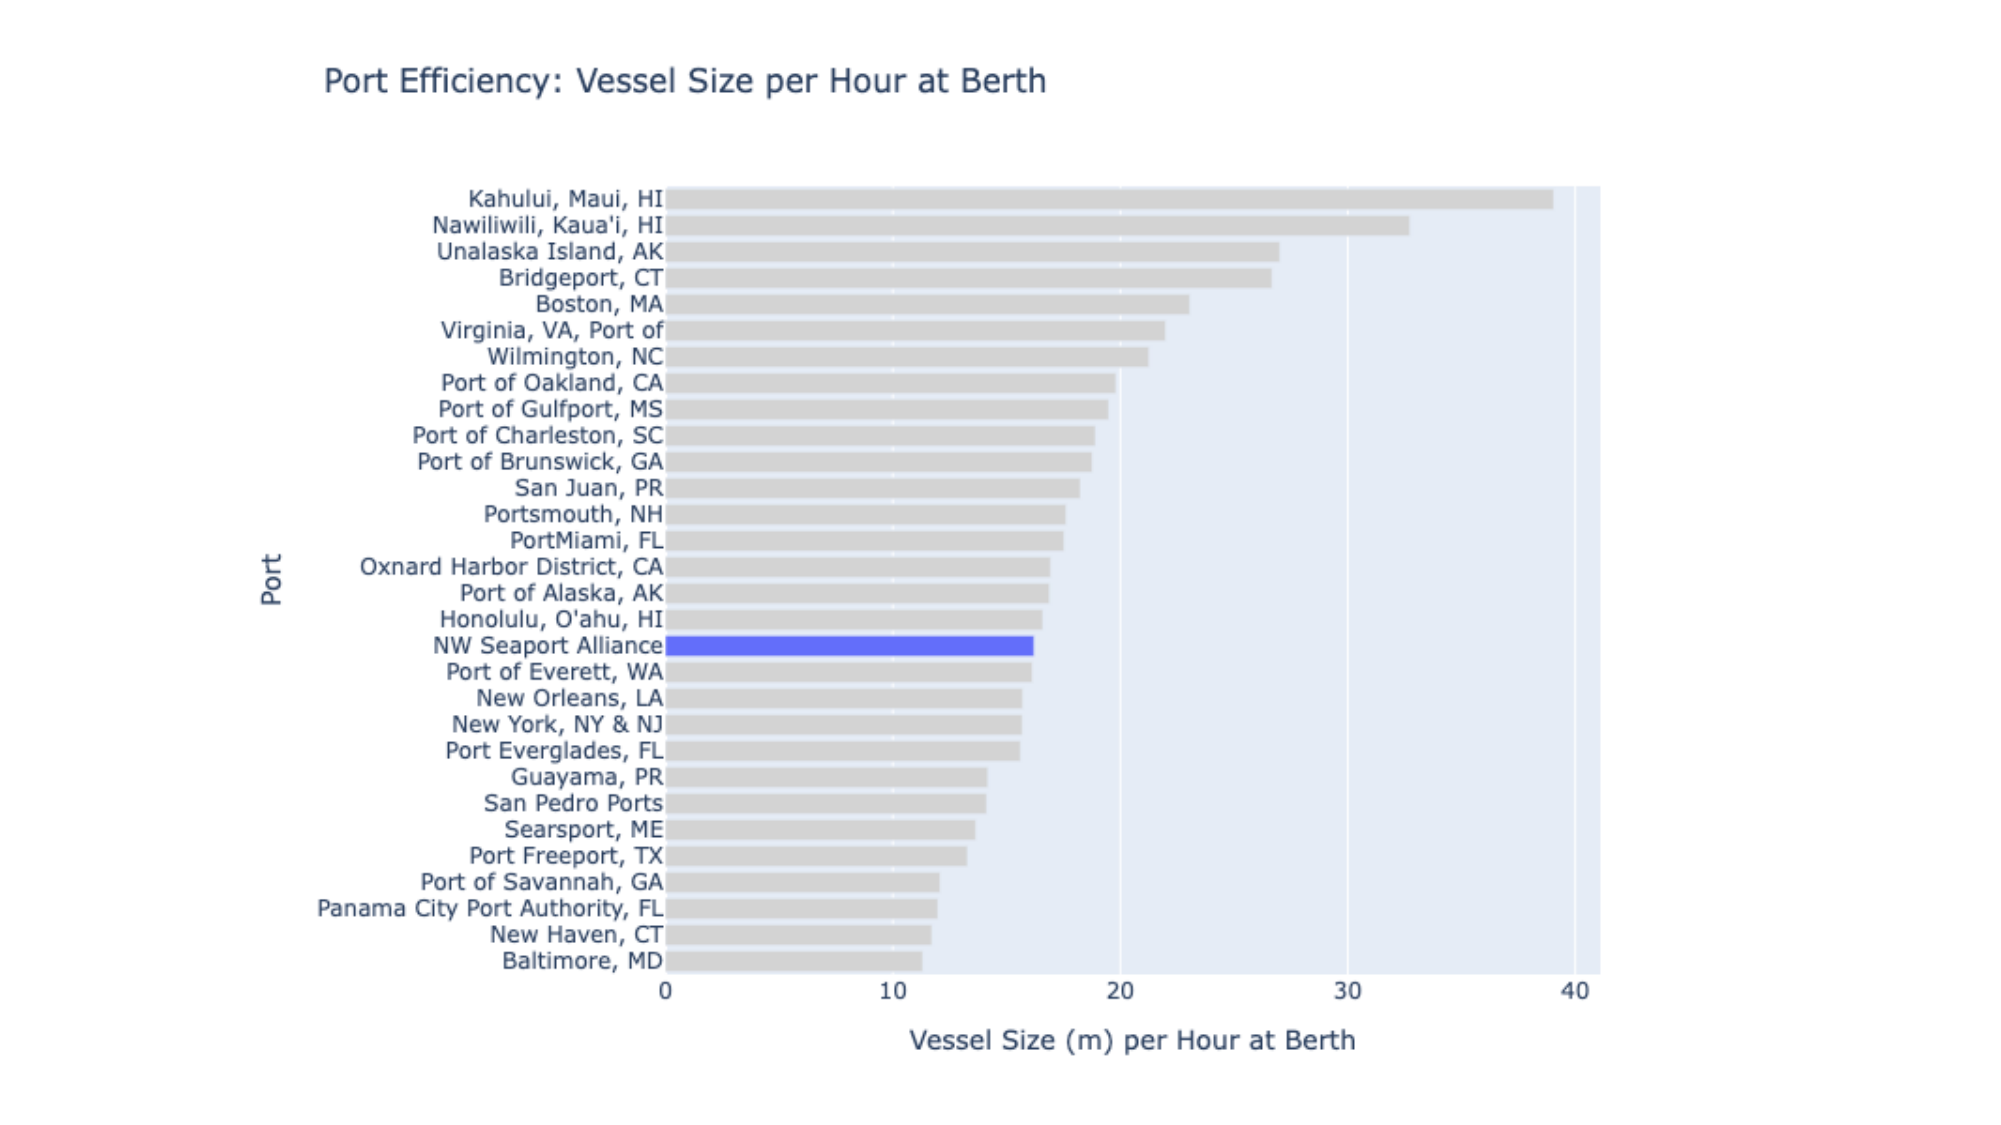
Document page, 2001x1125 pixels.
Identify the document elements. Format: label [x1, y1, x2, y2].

list [249, 0, 1751, 1125]
